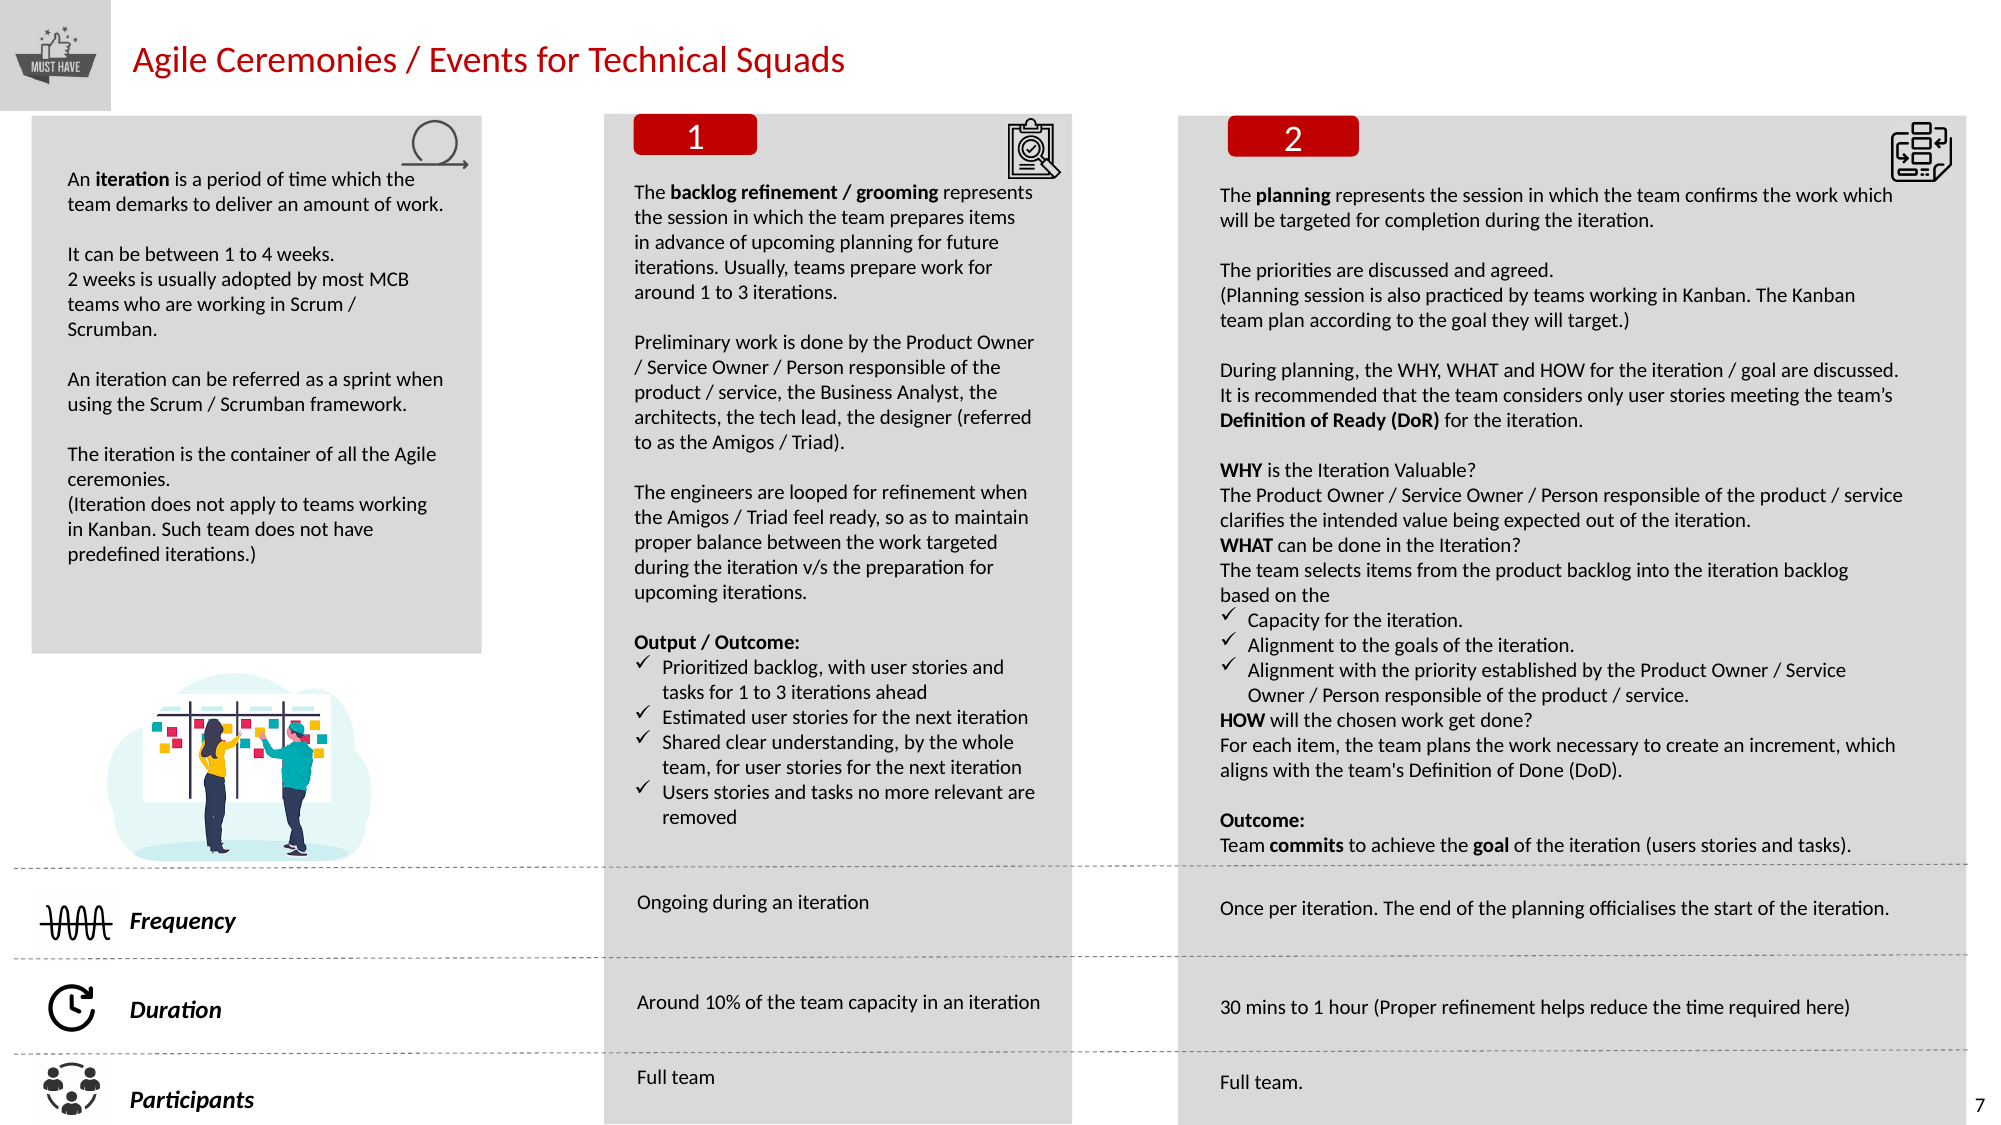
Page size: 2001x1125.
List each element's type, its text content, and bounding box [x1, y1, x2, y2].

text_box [1178, 115, 1967, 864]
text_box 7 [1967, 1084, 2000, 1125]
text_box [604, 869, 1073, 954]
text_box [1178, 959, 1967, 1049]
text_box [35, 1055, 282, 1125]
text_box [35, 959, 282, 1049]
picture [0, 0, 111, 111]
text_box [13, 1049, 1971, 1055]
picture [397, 107, 473, 183]
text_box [35, 881, 282, 954]
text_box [13, 954, 1971, 959]
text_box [13, 864, 1971, 869]
picture [107, 673, 371, 861]
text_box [604, 113, 1073, 864]
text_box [1178, 869, 1967, 954]
text_box Agile Ceremonies / Events for Technical Squads [117, 27, 1024, 88]
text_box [604, 1055, 1073, 1125]
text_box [1178, 1055, 1967, 1125]
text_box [604, 959, 1073, 1049]
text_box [31, 115, 482, 654]
